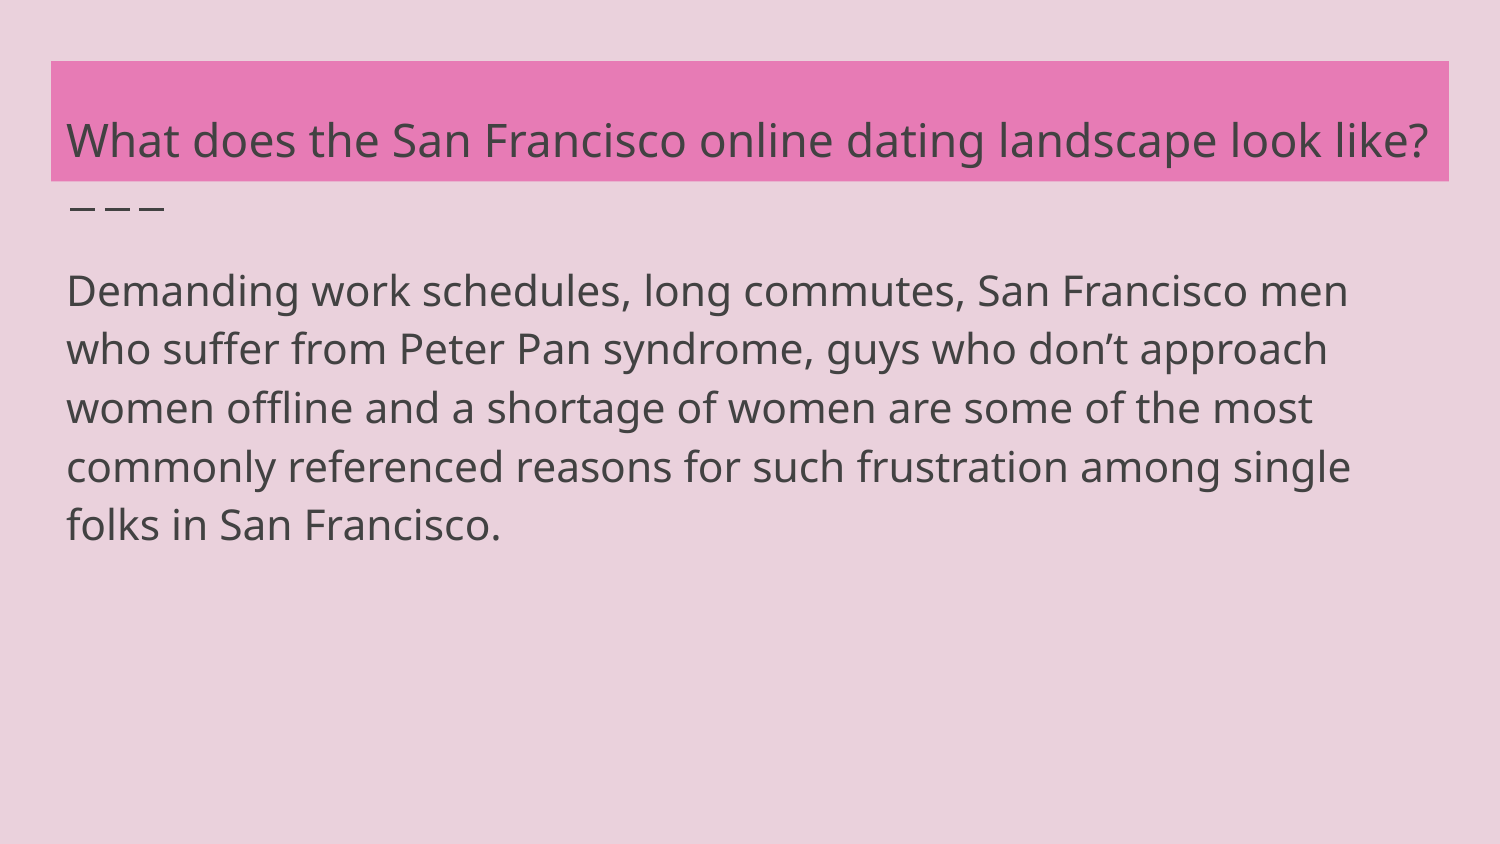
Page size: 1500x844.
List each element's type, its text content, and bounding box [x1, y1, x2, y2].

title What does the San Francisco online dating landscape look like? [51, 61, 1449, 182]
list Demanding work schedules, long commutes, San Francisco men who suffer from Peter Pan syndrome, guys who don’t approach women offline and a shortage of women are some of the most commonly referenced reasons for such frustration among single folks in San Francisco. [51, 240, 1449, 831]
